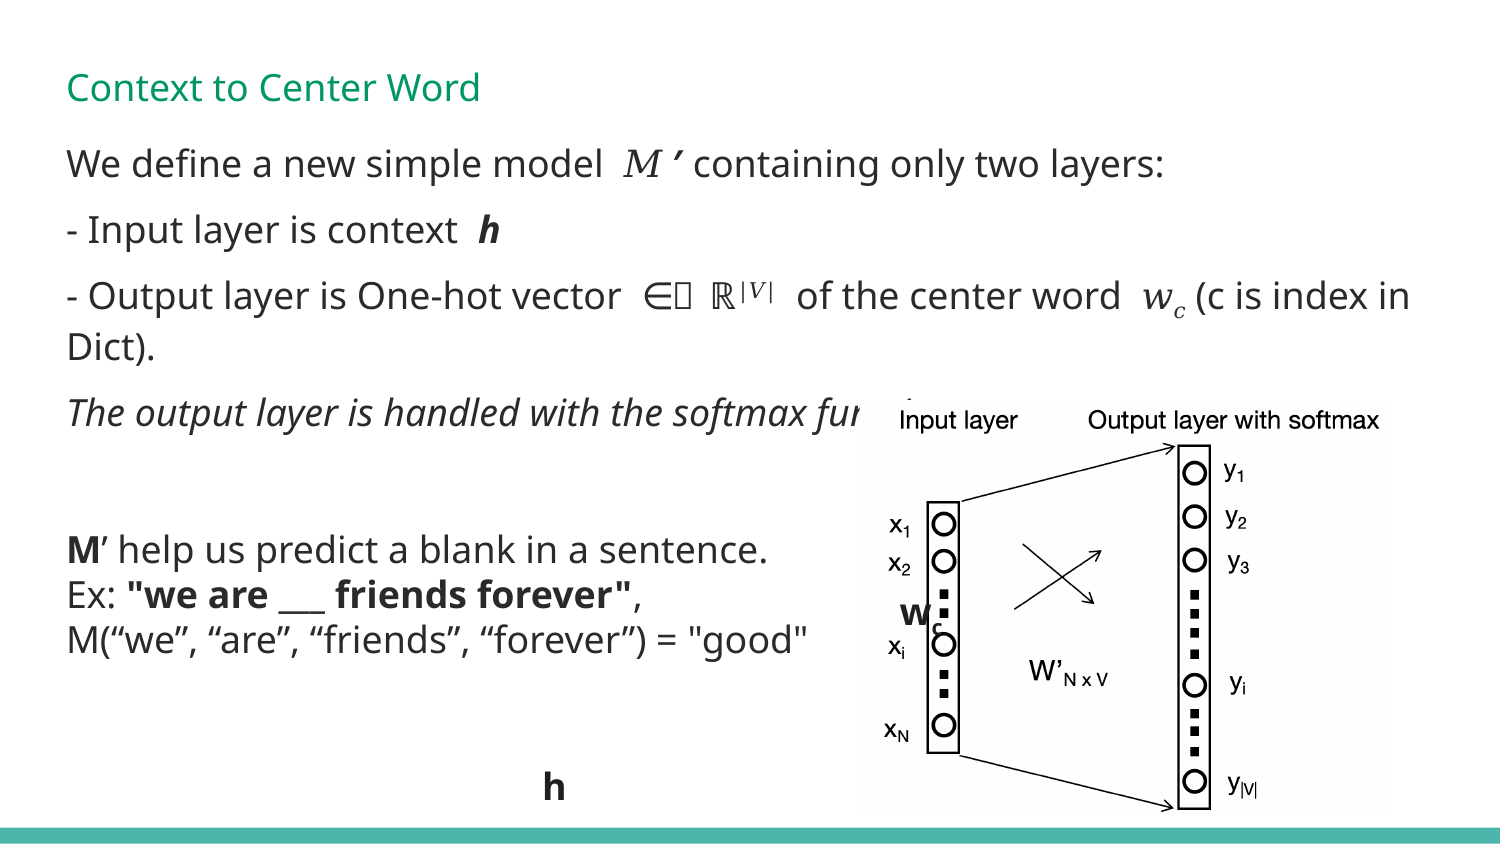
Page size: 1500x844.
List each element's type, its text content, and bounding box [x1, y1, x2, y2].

text_box We define a new simple model 𝑀 ′ containing only two layers: - Input layer is context h - Output layer is One-hot vector 𝑦 ∈ ℝ|𝑉| of the center word 𝑤𝑐 (c is index in Dict). The output layer is handled with the softmax function [51, 125, 1500, 449]
picture [859, 400, 1389, 816]
text_box M’ help us predict a blank in a sentence. Ex: "we are ___ friends forever", M(“we”, “are”, “friends”, “forever”) = "good" [51, 511, 854, 677]
text_box Context to Center Word [51, 49, 986, 125]
text_box h [527, 748, 588, 824]
